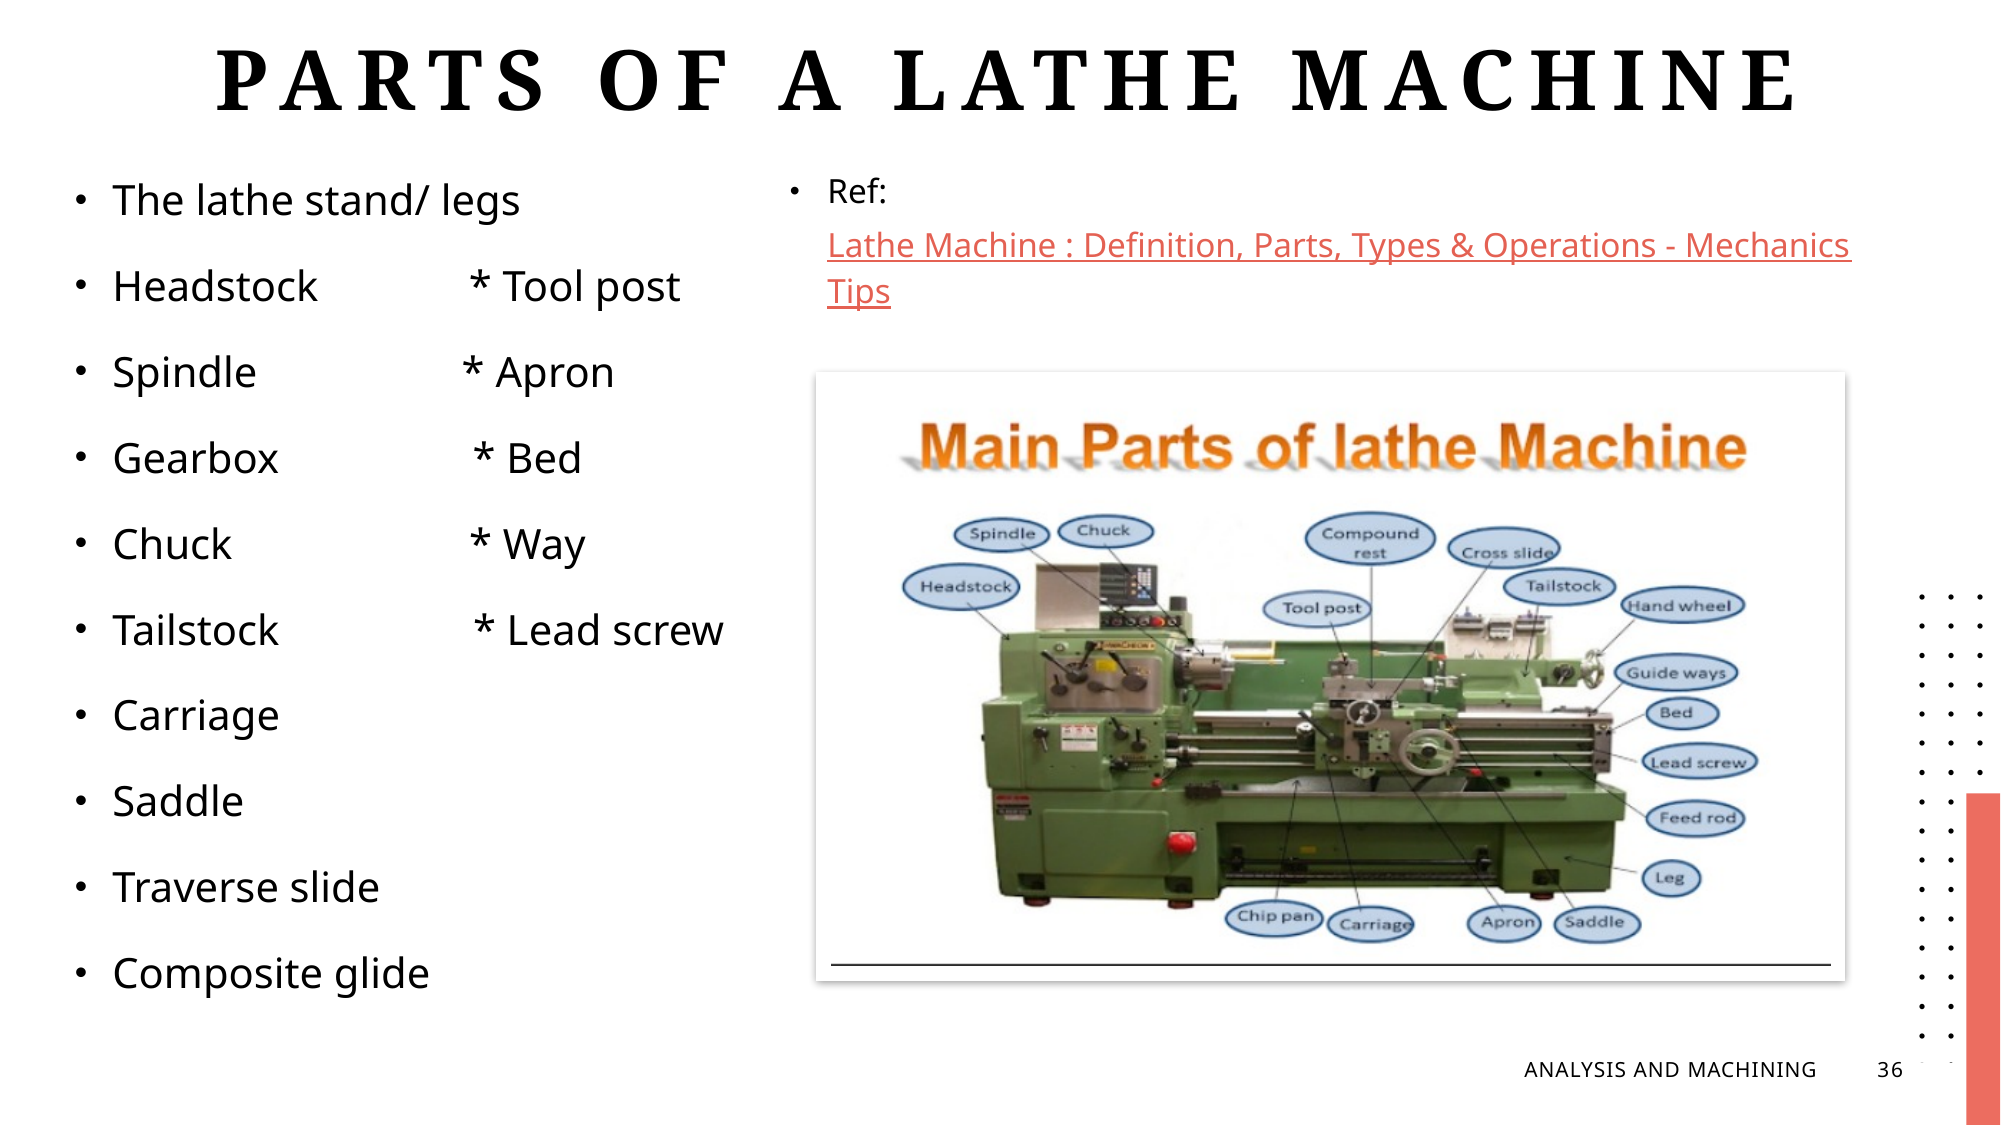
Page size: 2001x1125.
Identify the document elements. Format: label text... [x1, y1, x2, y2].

picture [1907, 582, 1994, 1064]
picture [830, 386, 1831, 967]
footer ANALYSIS AND MACHINING [1262, 1040, 1831, 1101]
list The lathe stand/ legs Headstock * Tool post Spindle * Apron Gearbox * Bed Chuck * Way Tailstock * Lead screw Carriage Saddle Traverse slide Composite glide [59, 151, 777, 1041]
title PARTS OF A LATHE MACHINE [156, 0, 1856, 142]
list Ref: Lathe Machine : Definition, Parts, Types & Operations - MechanicsTips [775, 151, 1876, 1032]
slide_number 36 [1831, 1040, 1919, 1101]
